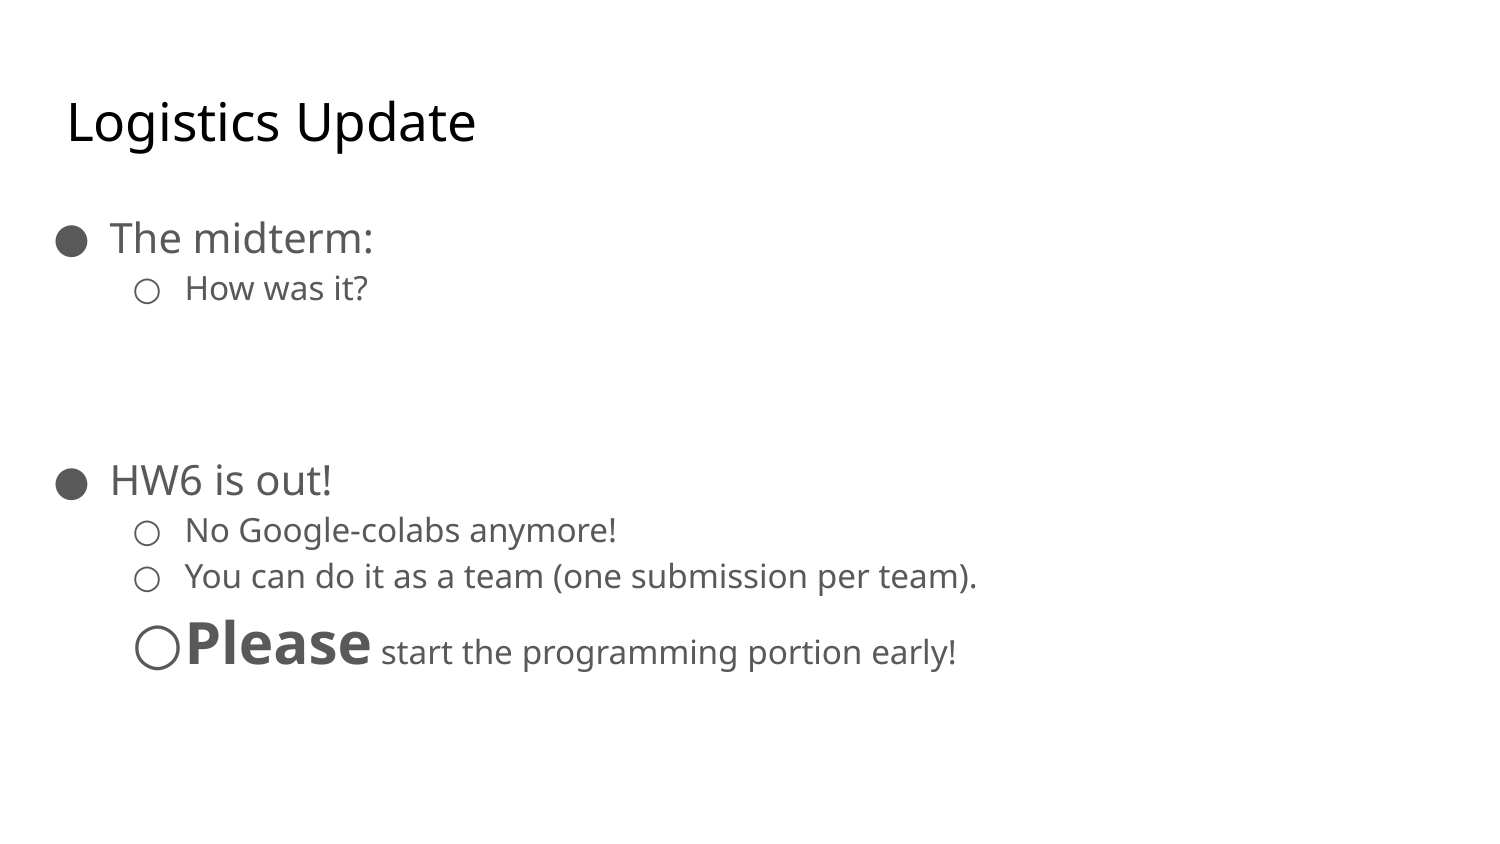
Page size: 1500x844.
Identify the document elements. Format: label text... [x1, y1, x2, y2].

title Logistics Update [51, 72, 1449, 167]
list The midterm: How was it? HW6 is out! No Google-colabs anymore! You can do it as a team (one submission per team). Please start the programming portion early! [19, 189, 1469, 750]
